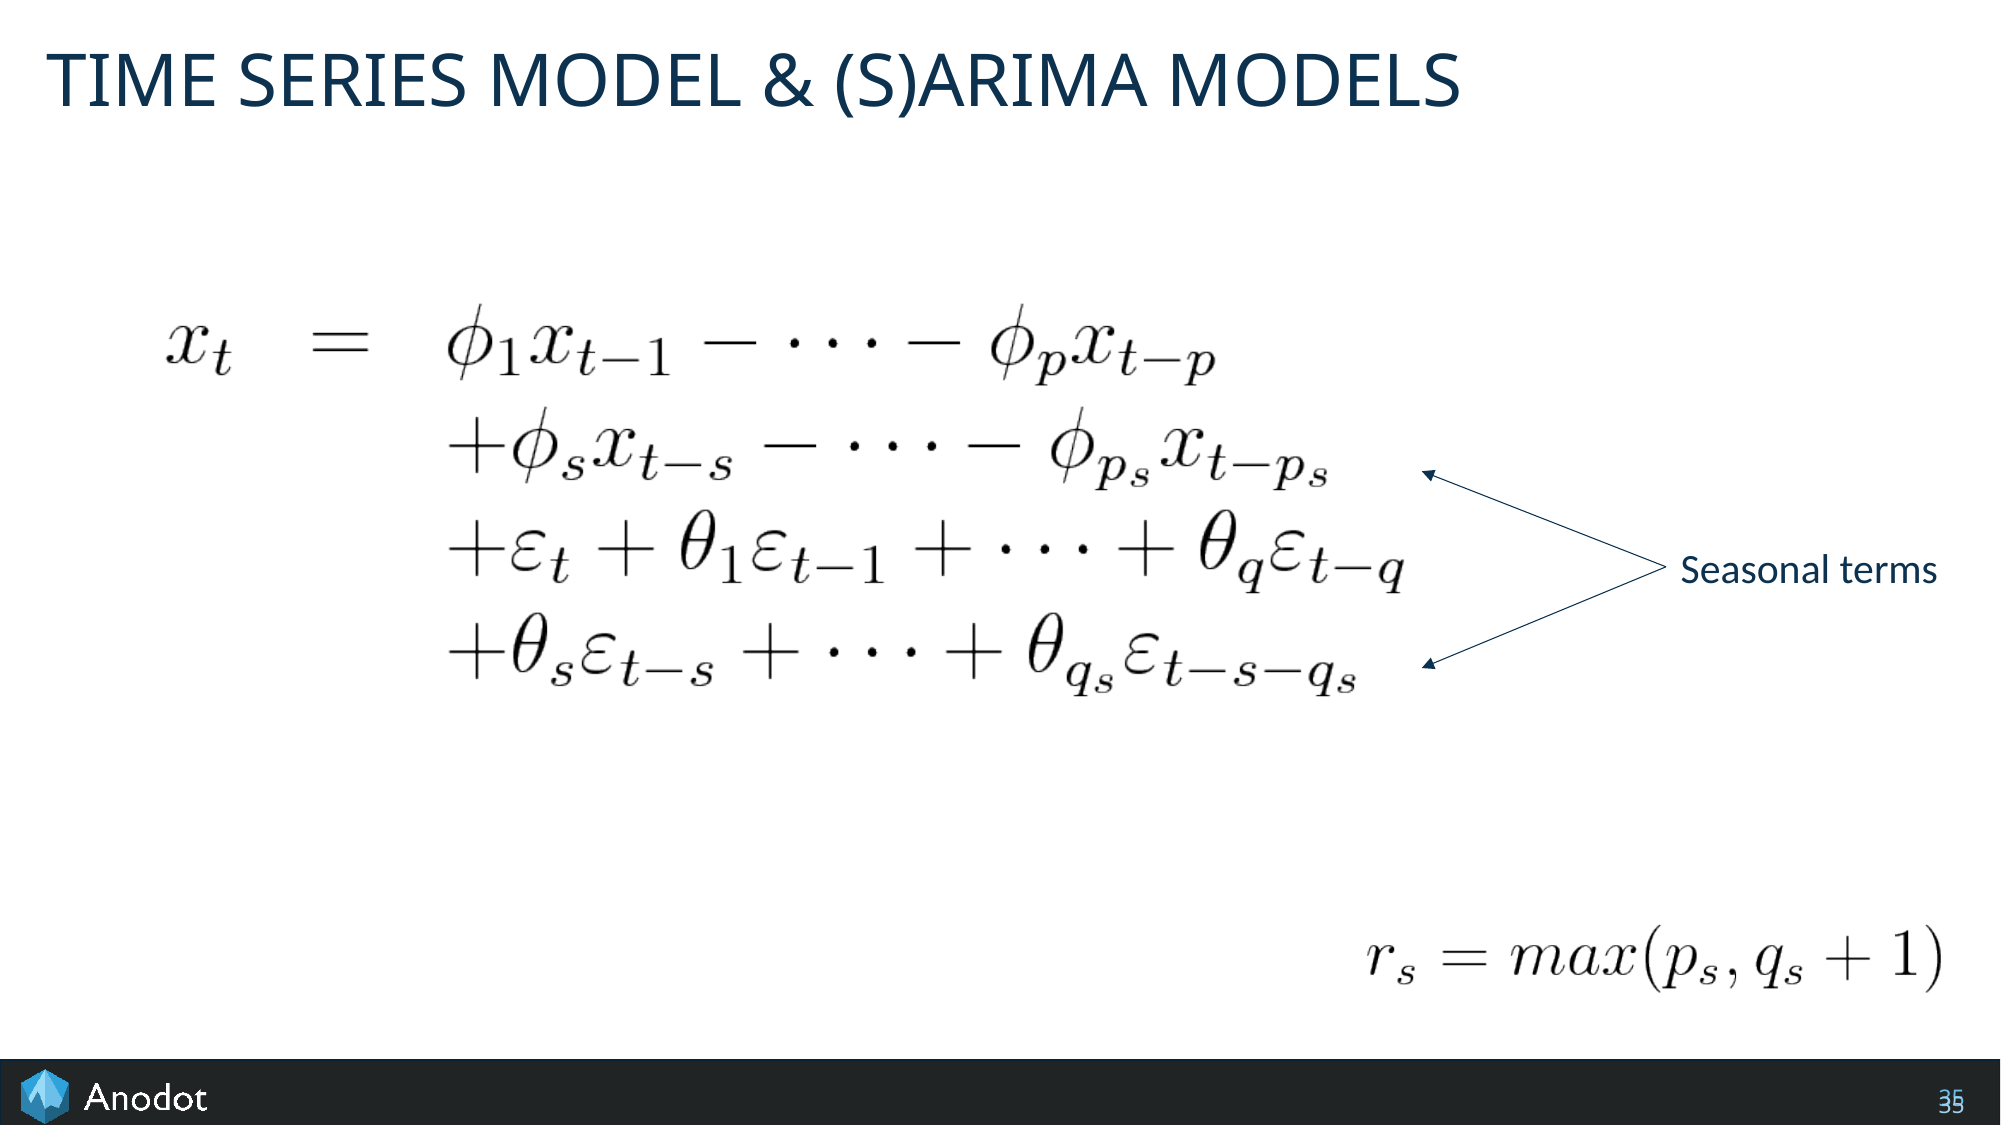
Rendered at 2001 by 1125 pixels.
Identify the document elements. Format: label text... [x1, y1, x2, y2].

text_box Seasonal terms [1666, 534, 1973, 600]
picture [157, 302, 1413, 702]
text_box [1421, 567, 1666, 668]
picture [1358, 918, 1952, 997]
title TIME SERIES MODEL & (S)ARIMA MODELS [31, 13, 1973, 153]
slide_number 35 [1909, 1076, 1994, 1125]
picture [16, 1061, 211, 1125]
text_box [1421, 471, 1666, 567]
